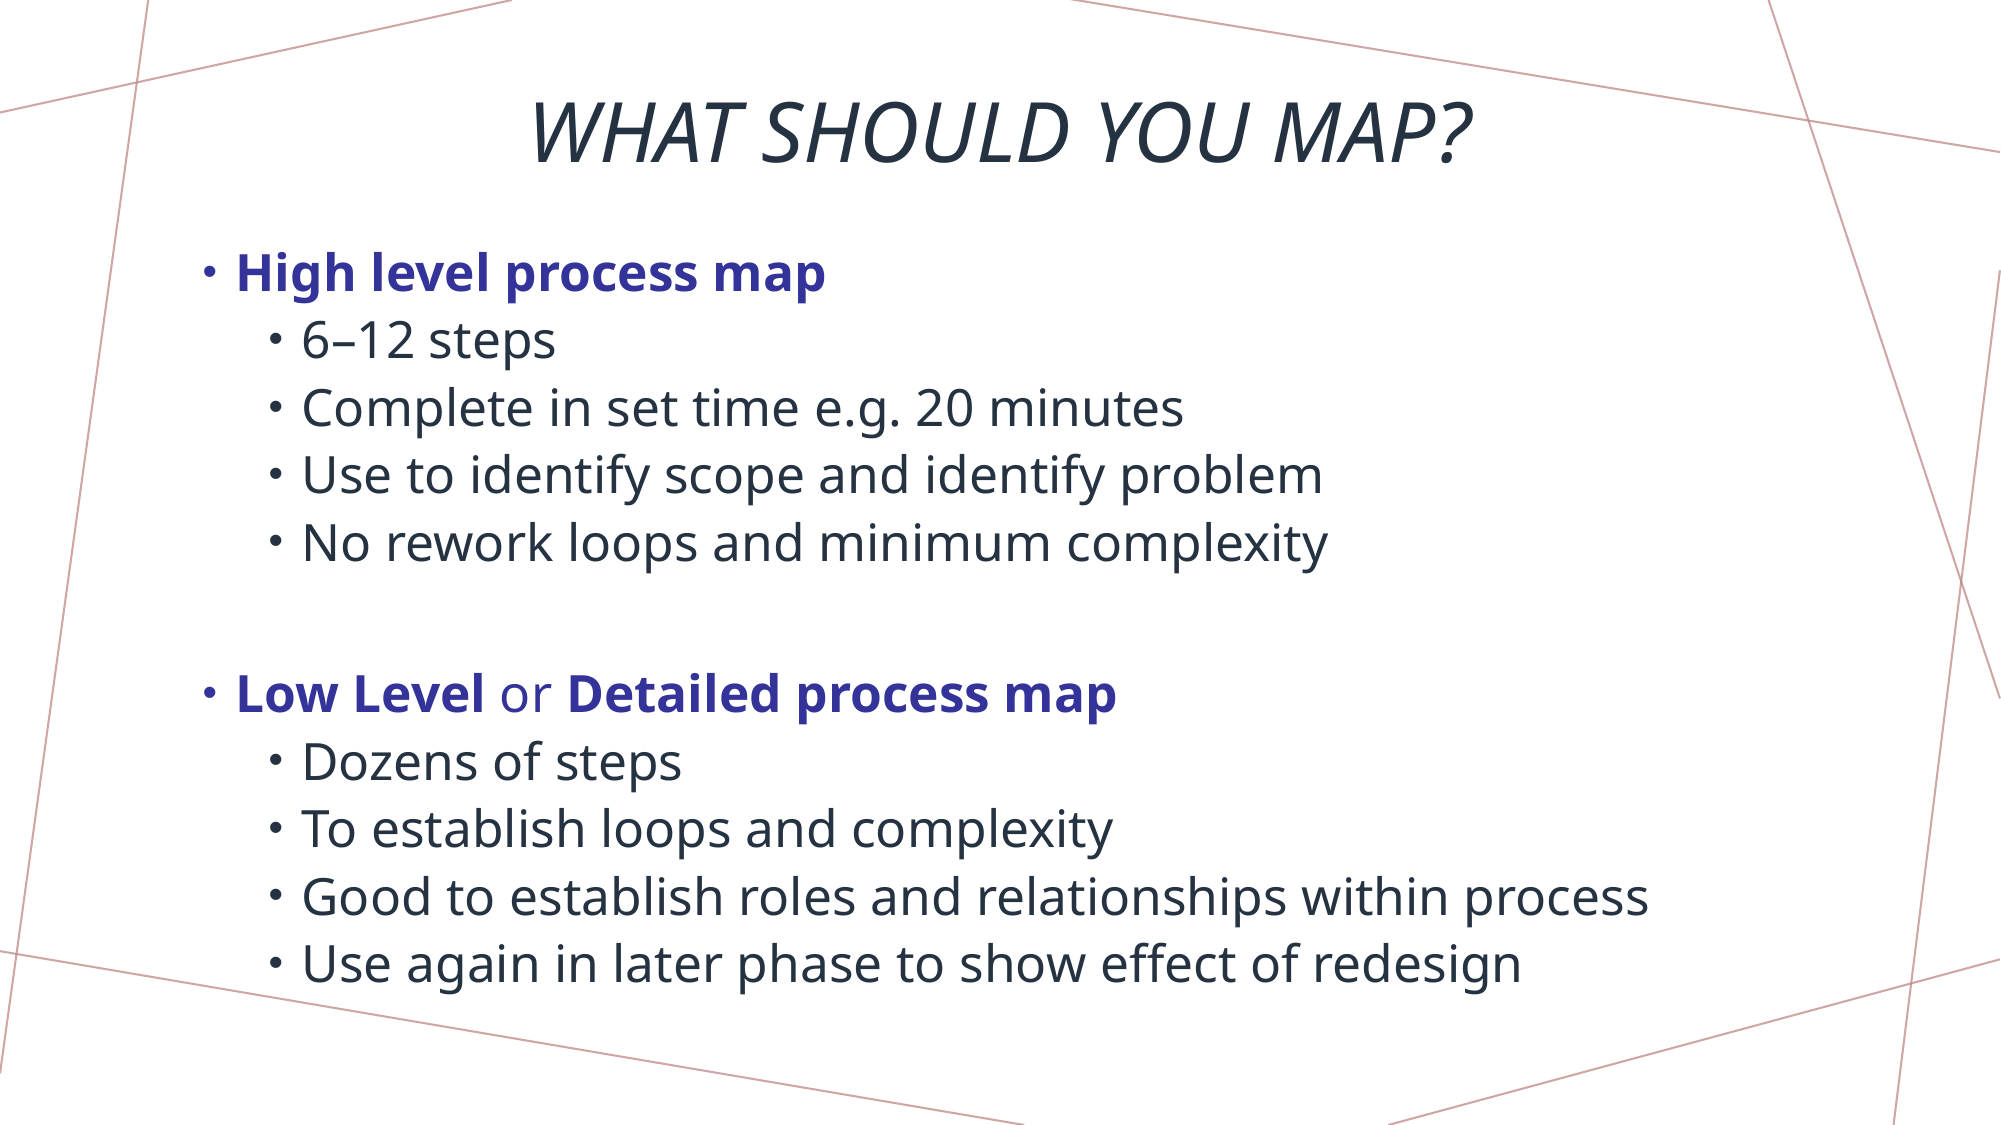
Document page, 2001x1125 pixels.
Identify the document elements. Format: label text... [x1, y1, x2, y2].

title WHAT SHOULD YOU MAP? [187, 21, 1813, 249]
list High level process map 6–12 steps Complete in set time e.g. 20 minutes Use to identify scope and identify problem No rework loops and minimum complexity Low Level or Detailed process map Dozens of steps To establish loops and complexity Good to establish roles and relationships within process Use again in later phase to show effect of redesign [187, 249, 1813, 1012]
